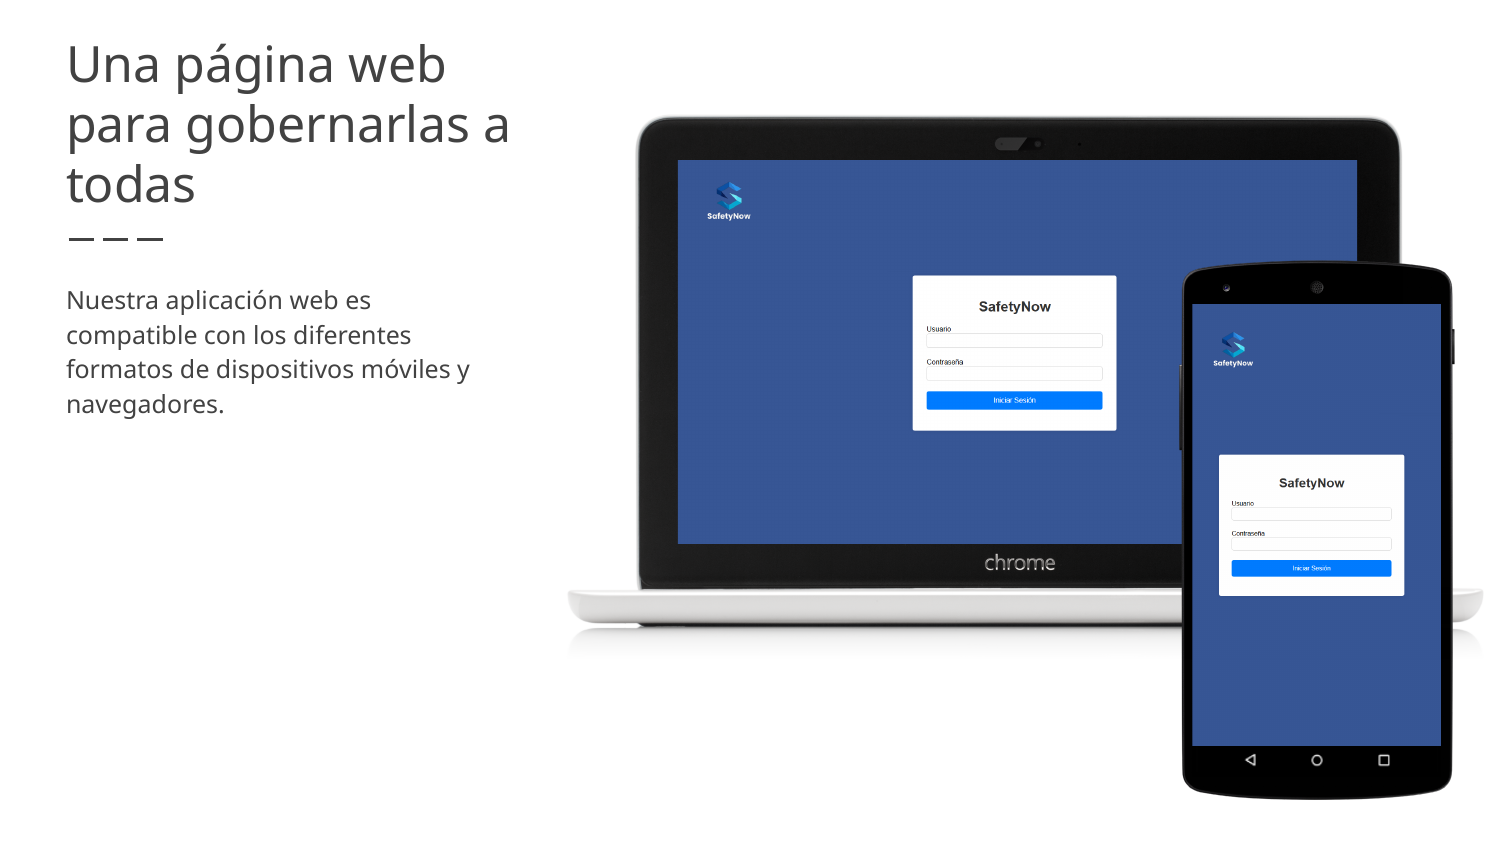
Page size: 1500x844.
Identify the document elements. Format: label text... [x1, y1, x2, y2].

title Una página web para gobernarlas a todas [51, 103, 582, 228]
picture [566, 114, 1484, 801]
list Nuestra aplicación web es compatible con los diferentes formatos de dispositivos móviles y navegadores. [51, 265, 512, 750]
